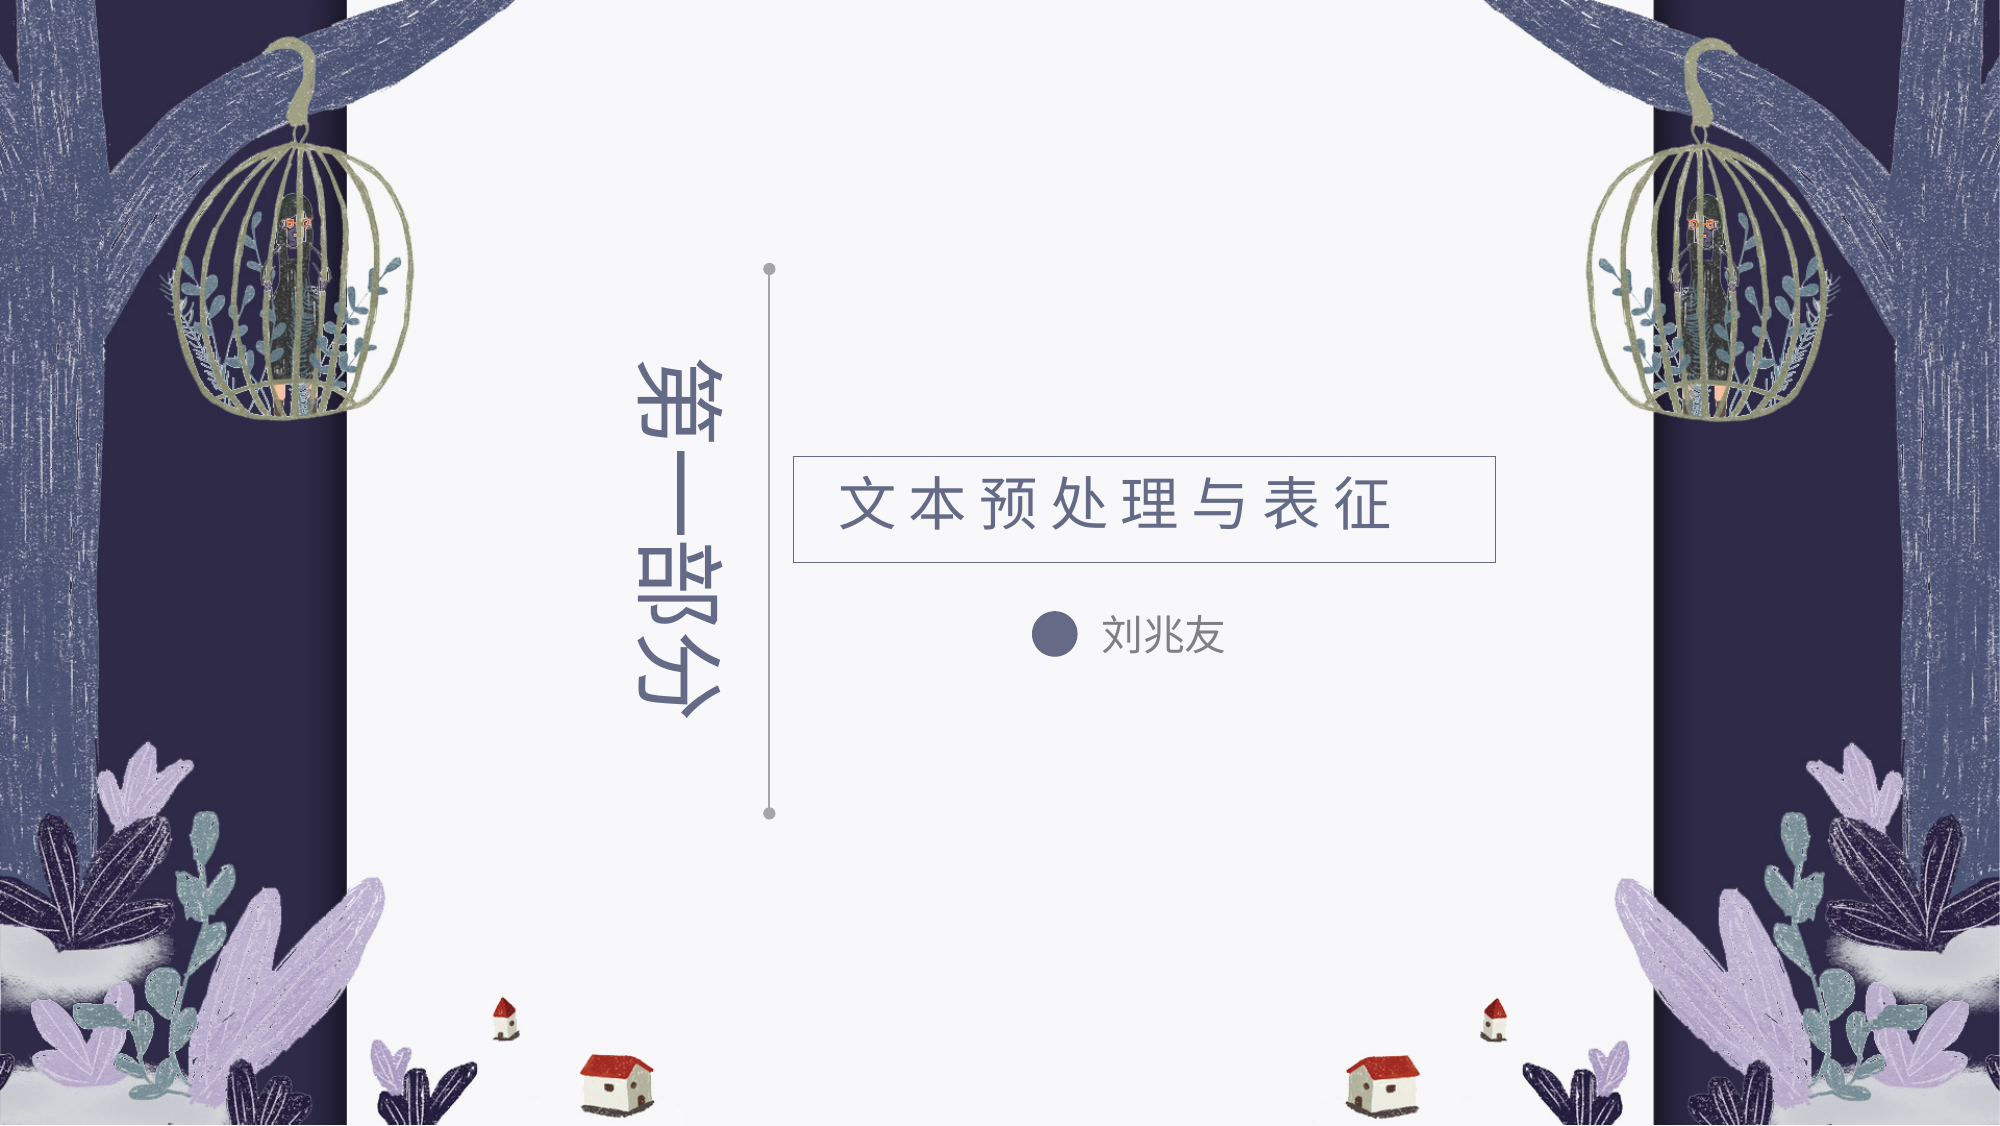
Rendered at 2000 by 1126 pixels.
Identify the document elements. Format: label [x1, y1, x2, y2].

picture [0, 0, 2000, 1126]
text_box [793, 456, 1496, 563]
